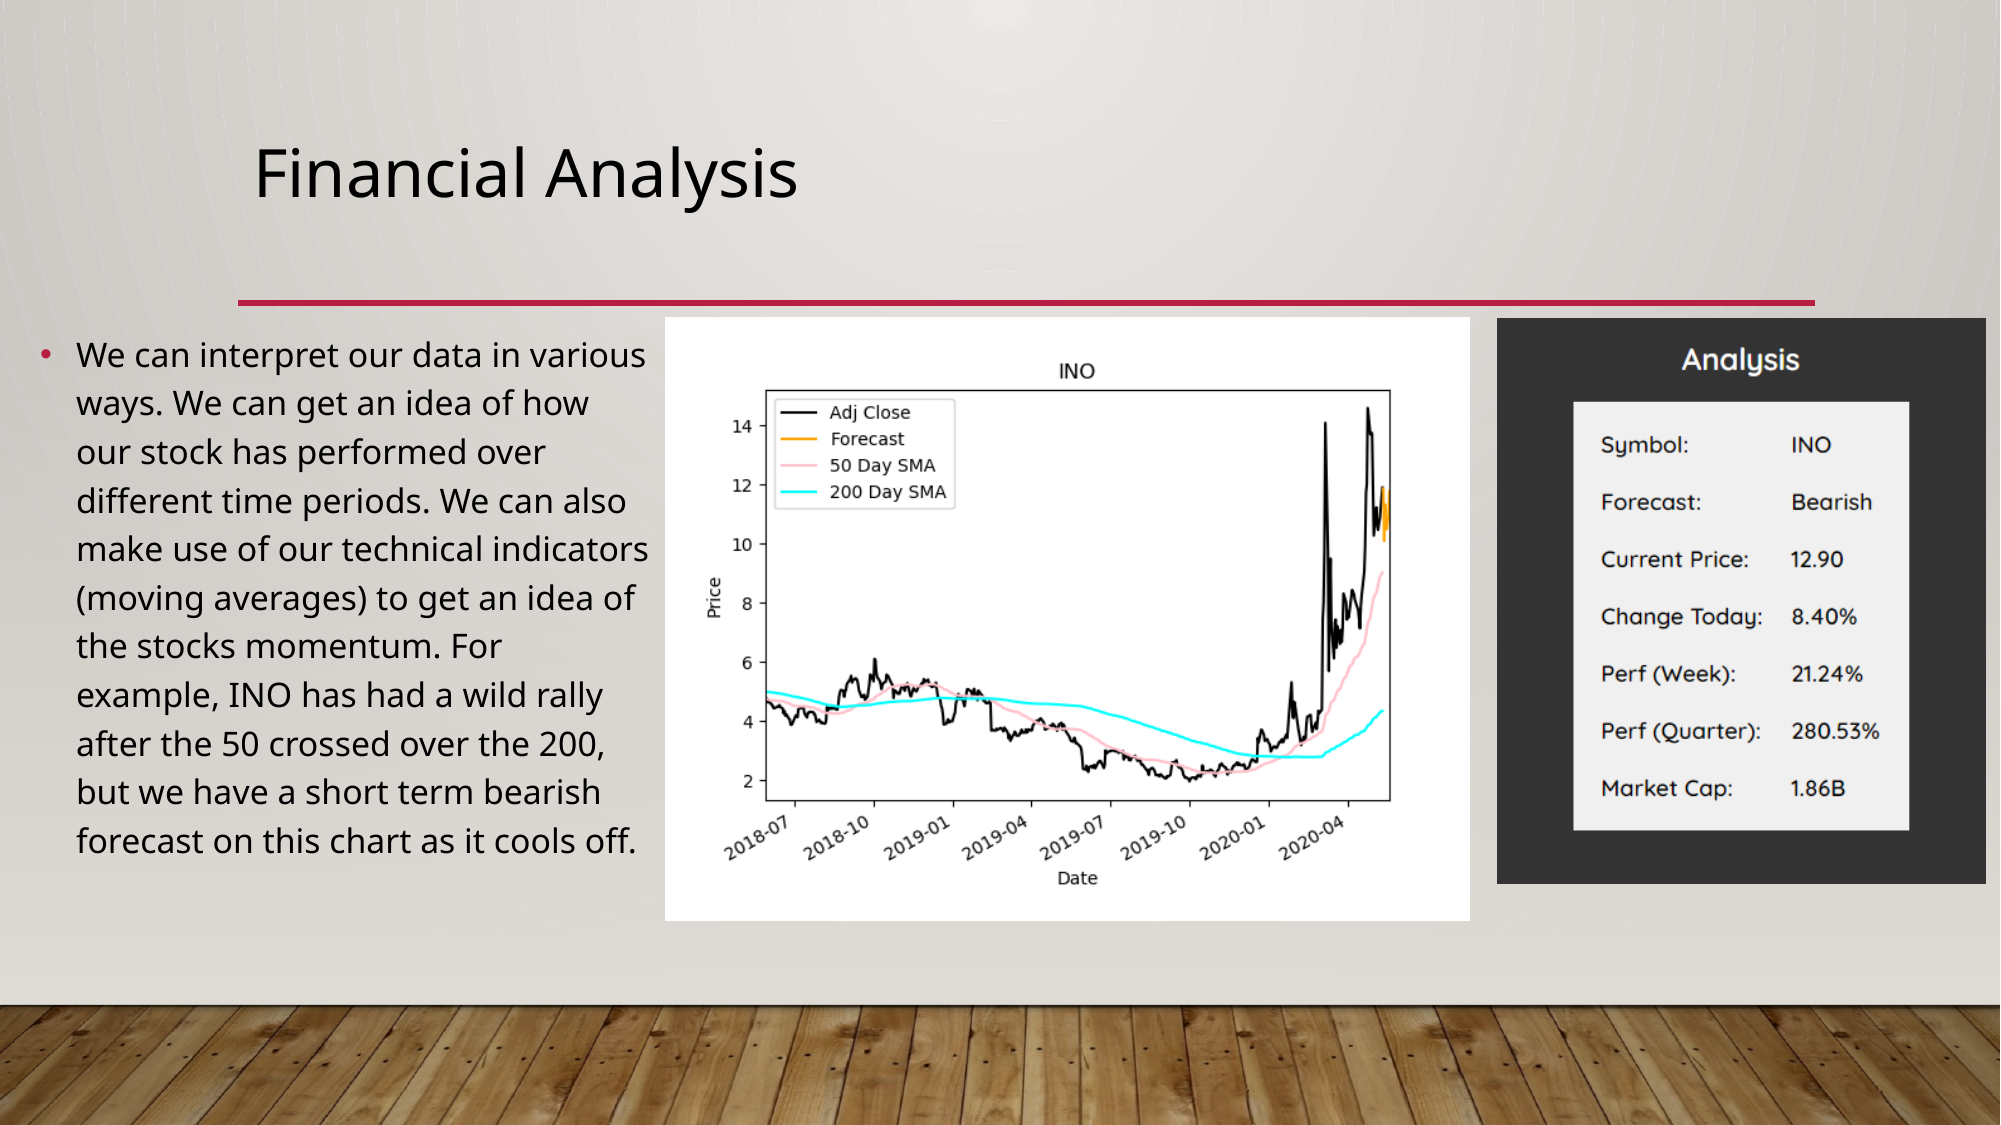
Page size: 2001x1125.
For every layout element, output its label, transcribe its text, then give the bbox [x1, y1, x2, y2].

picture [0, 1005, 2000, 1125]
picture [665, 317, 1470, 921]
list We can interpret our data in various ways. We can get an idea of how our stock has performed over different time periods. We can also make use of our technical indicators (moving averages) to get an idea of the stocks momentum. For example, INO has had a wild rally after the 50 crossed over the 200, but we have a short term bearish forecast on this chart as it cools off. [25, 317, 665, 884]
title Financial Analysis [238, 131, 1814, 305]
picture [1497, 317, 1986, 885]
